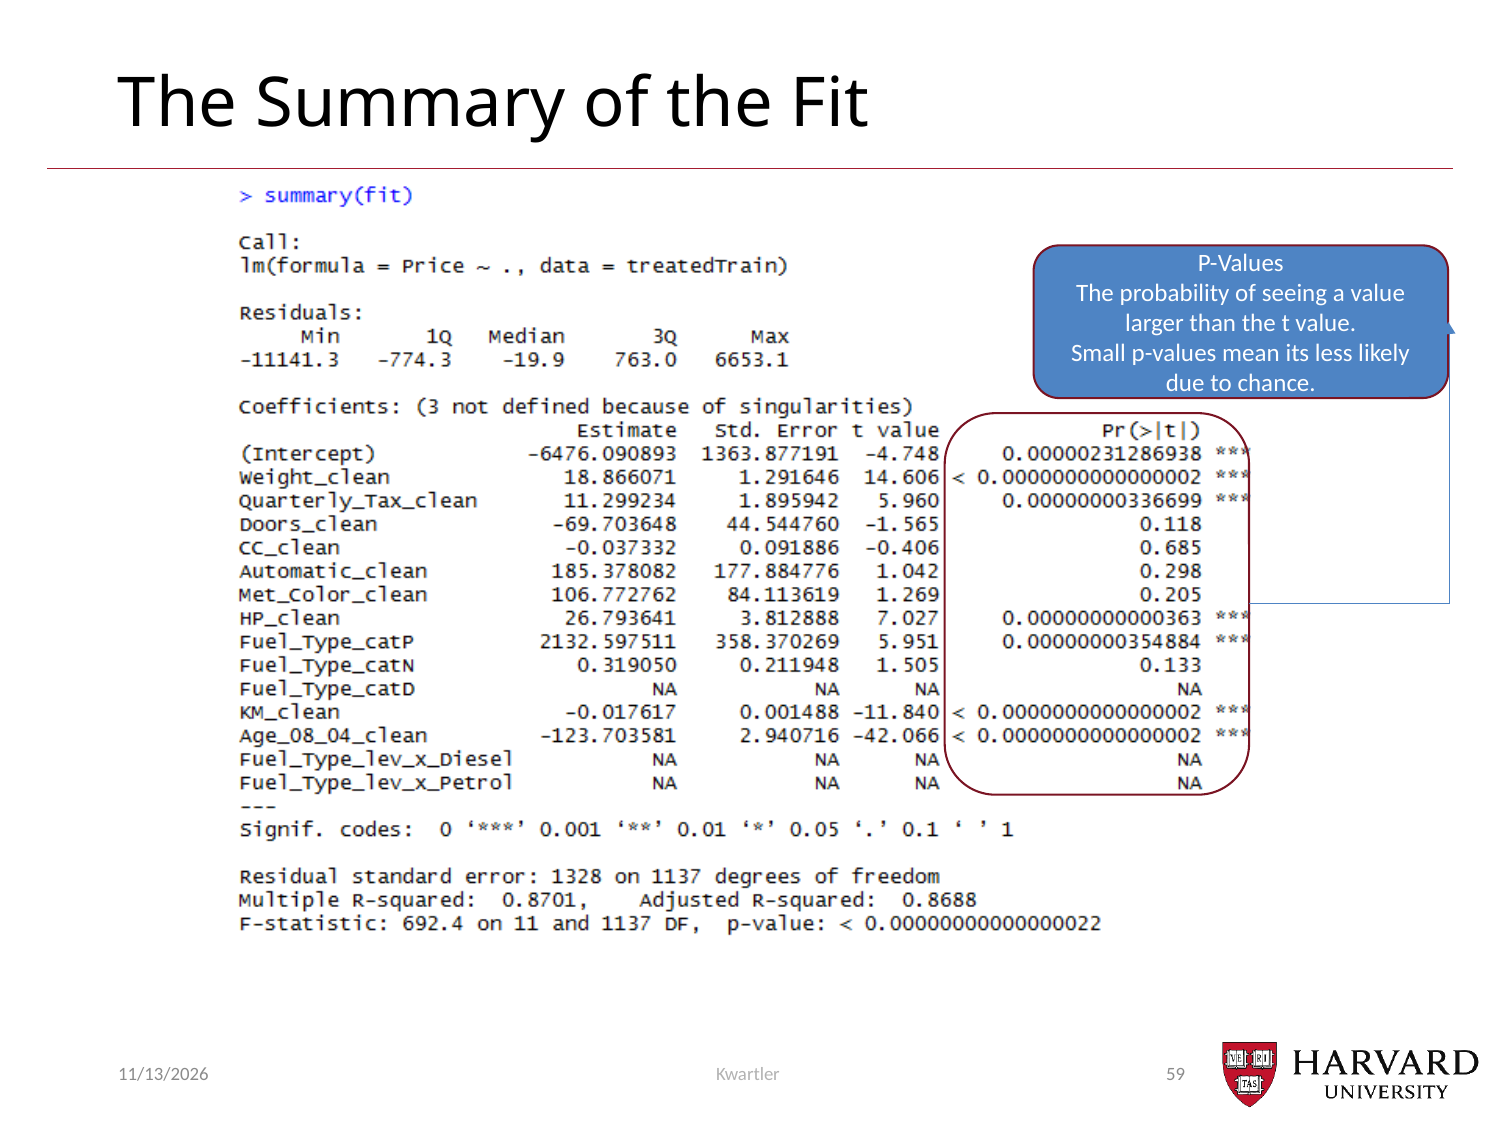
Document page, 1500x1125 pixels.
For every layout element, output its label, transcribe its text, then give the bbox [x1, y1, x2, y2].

slide_number 59 [1059, 1042, 1200, 1103]
picture [1200, 1024, 1500, 1125]
text_box P-Values The probability of seeing a value larger than the t value. Small p-values mean its less likely due to chance. [1268, 244, 1450, 323]
title The Summary of the Fit [103, 59, 1397, 157]
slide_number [103, 1042, 441, 1103]
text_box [1249, 321, 1449, 604]
picture [231, 182, 1268, 943]
footer Kwartler [496, 1042, 1004, 1103]
